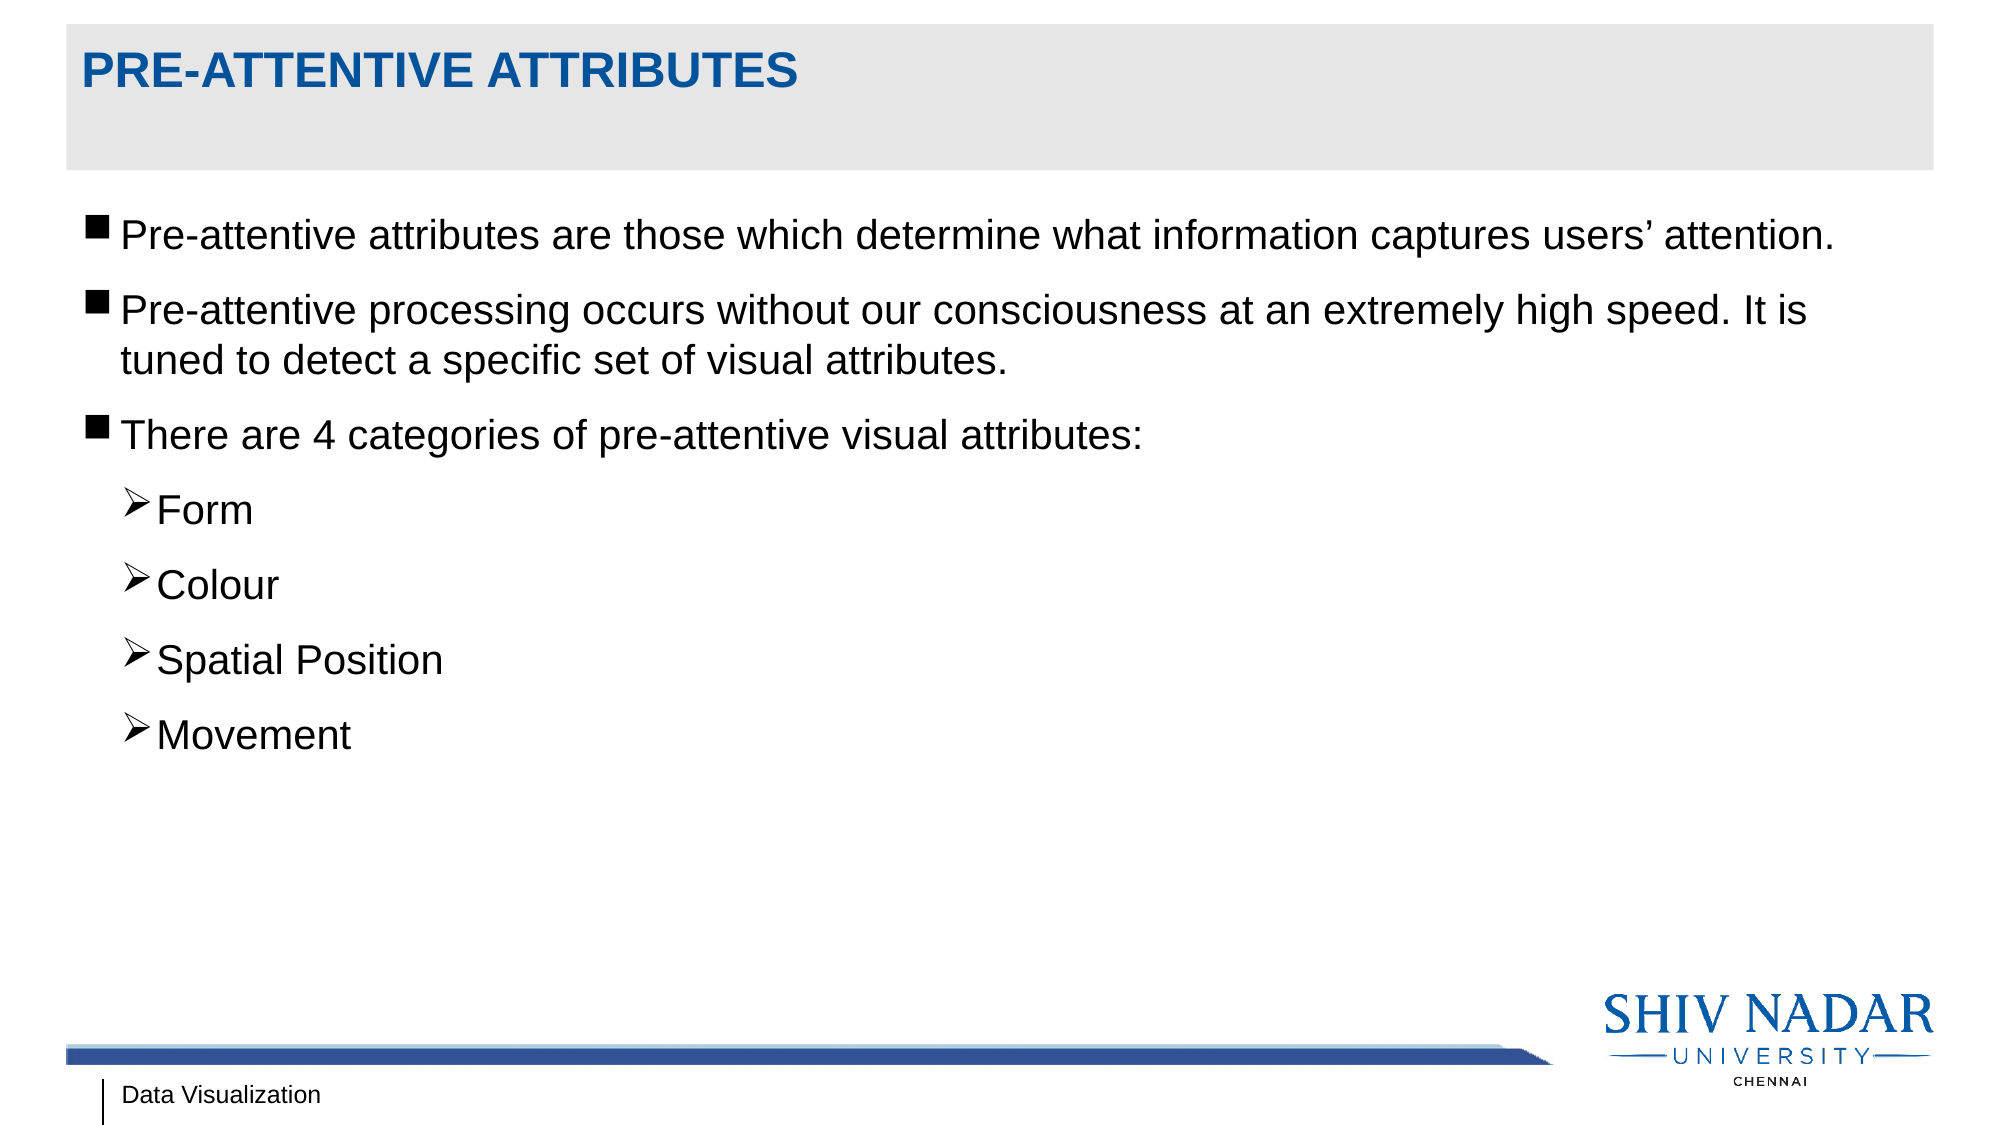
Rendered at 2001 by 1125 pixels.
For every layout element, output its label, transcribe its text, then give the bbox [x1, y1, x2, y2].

picture [66, 1040, 1565, 1069]
title Pre-attentive attributes [66, 29, 1934, 176]
picture [1605, 994, 1934, 1086]
list Pre-attentive attributes are those which determine what information captures users’ attention. Pre-attentive processing occurs without our consciousness at an extremely high speed. It is tuned to detect a specific set of visual attributes. There are 4 categories of pre-attentive visual attributes: Form Colour Spatial Position Movement [66, 200, 1934, 943]
